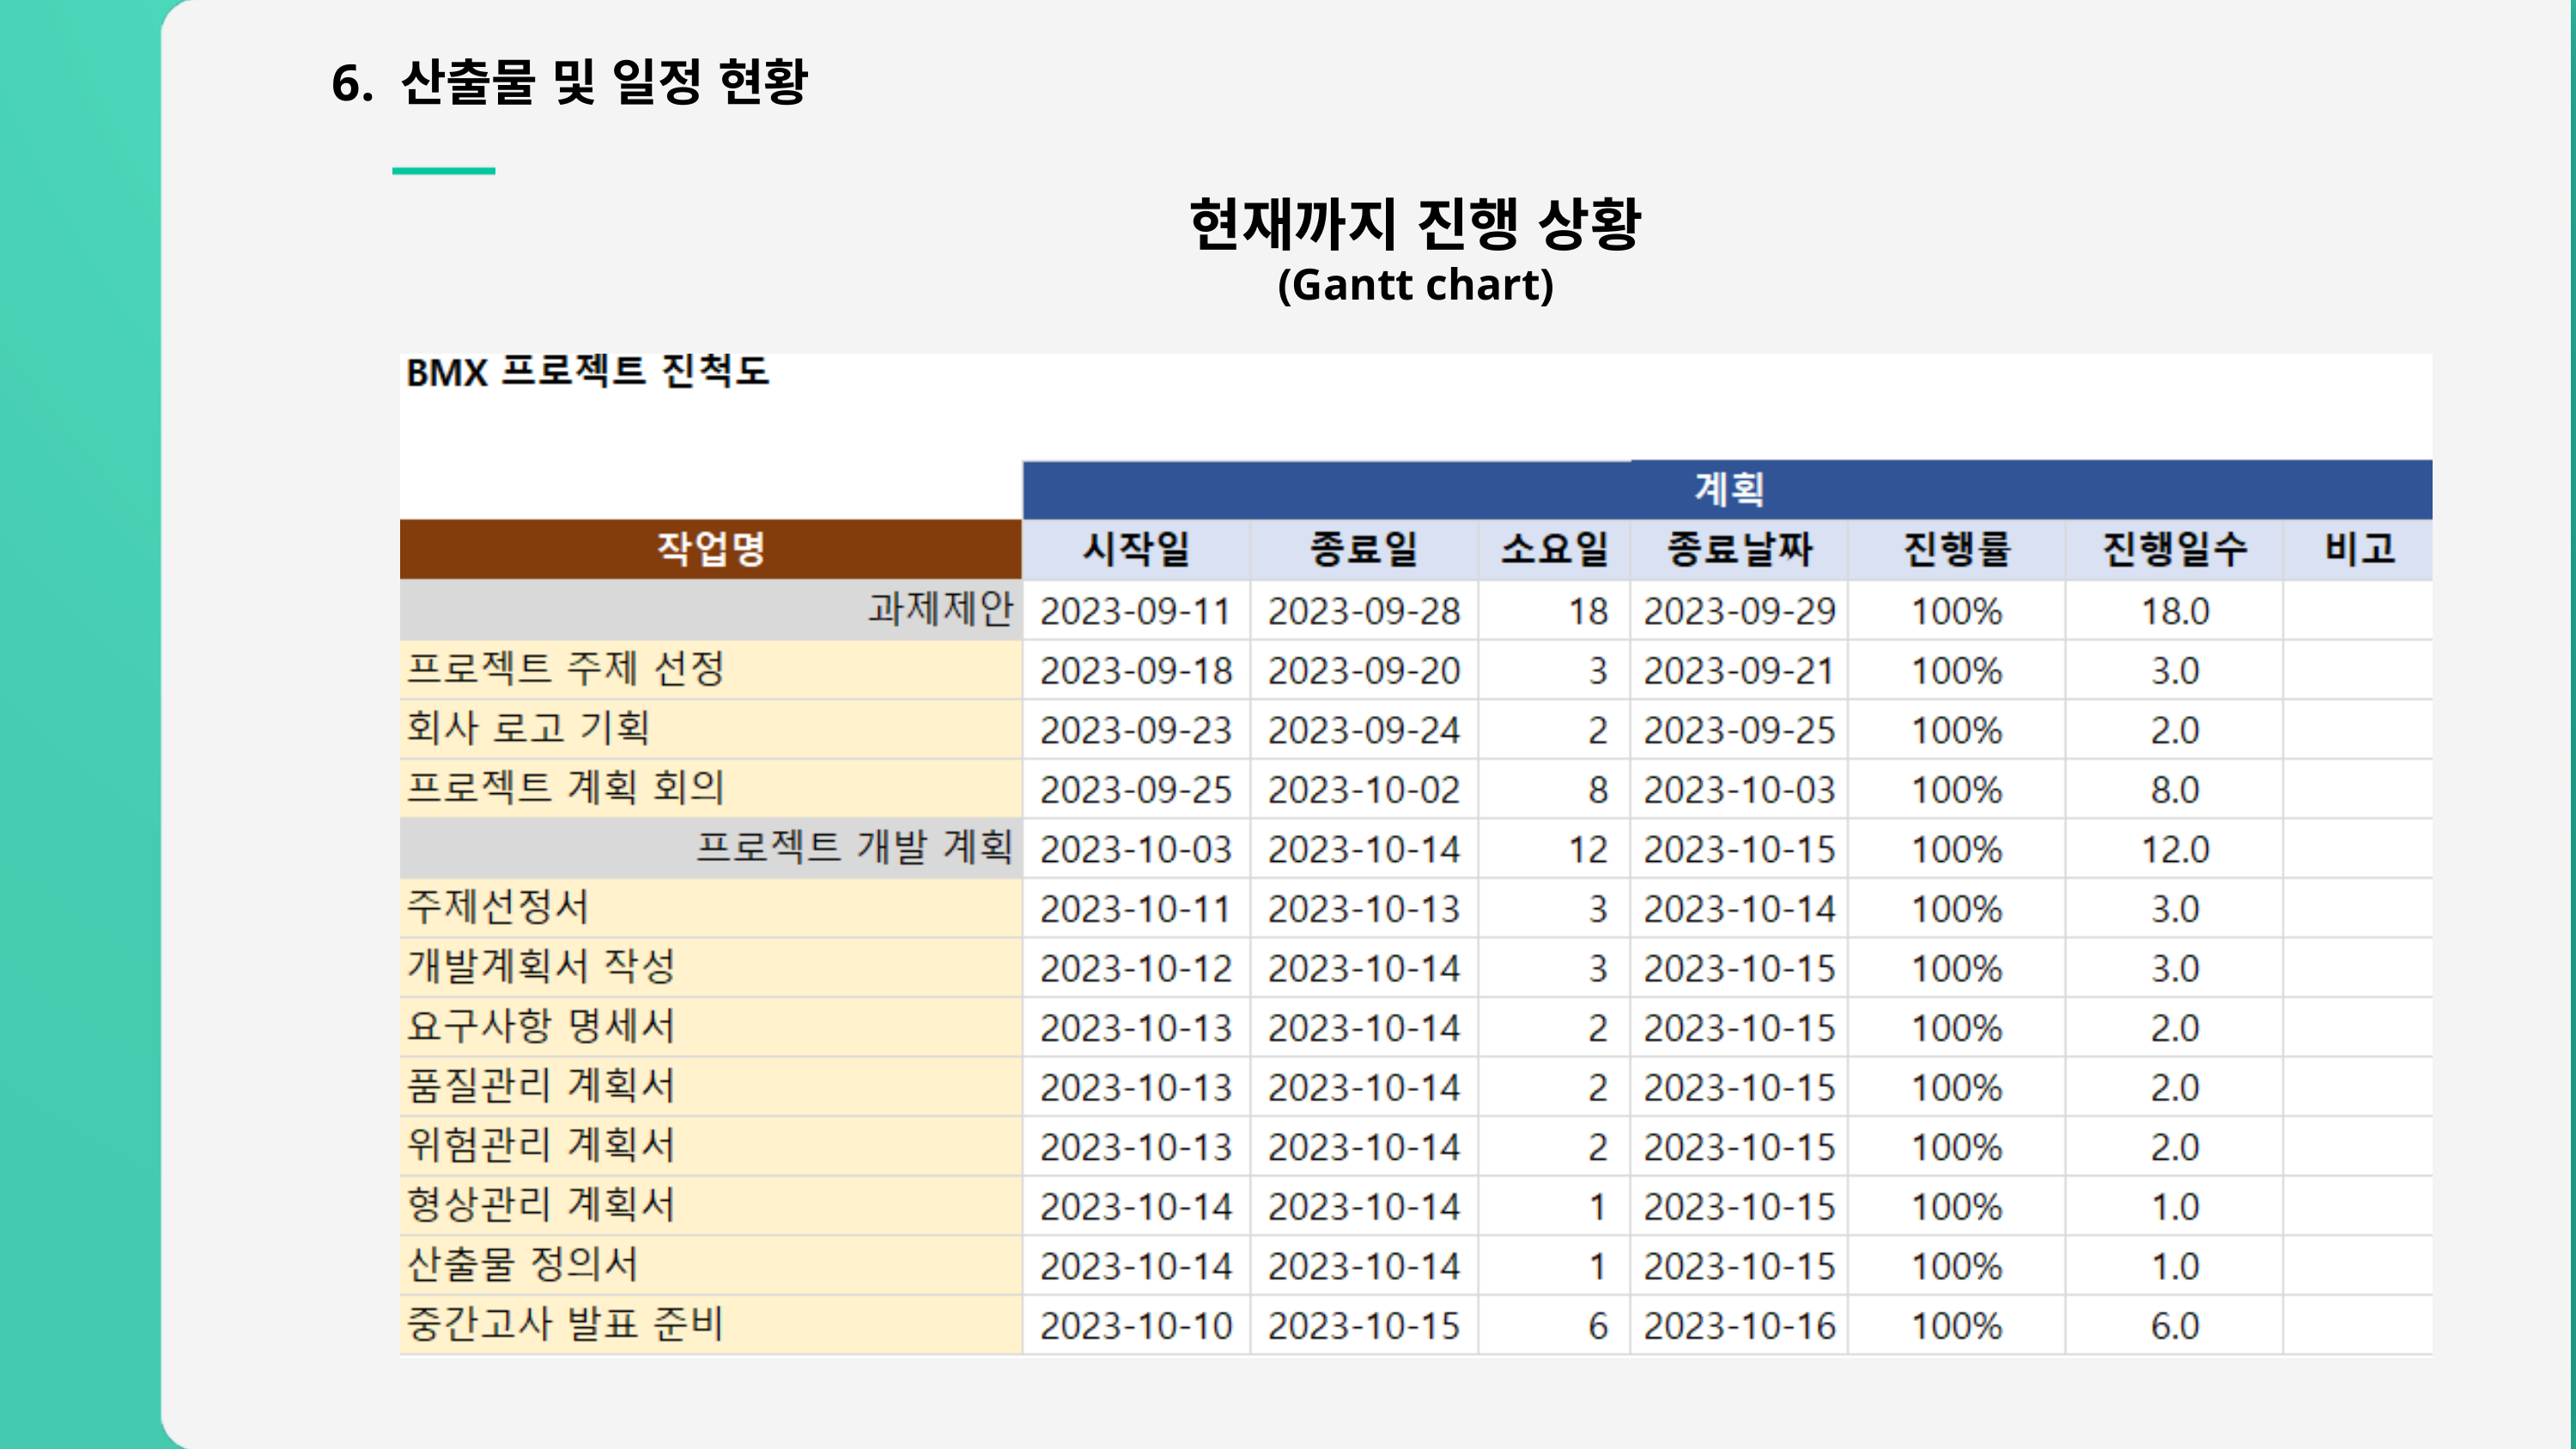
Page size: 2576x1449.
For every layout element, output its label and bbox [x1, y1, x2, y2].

picture [400, 354, 2433, 1358]
text_box [0, 0, 2576, 1449]
text_box [392, 157, 495, 186]
